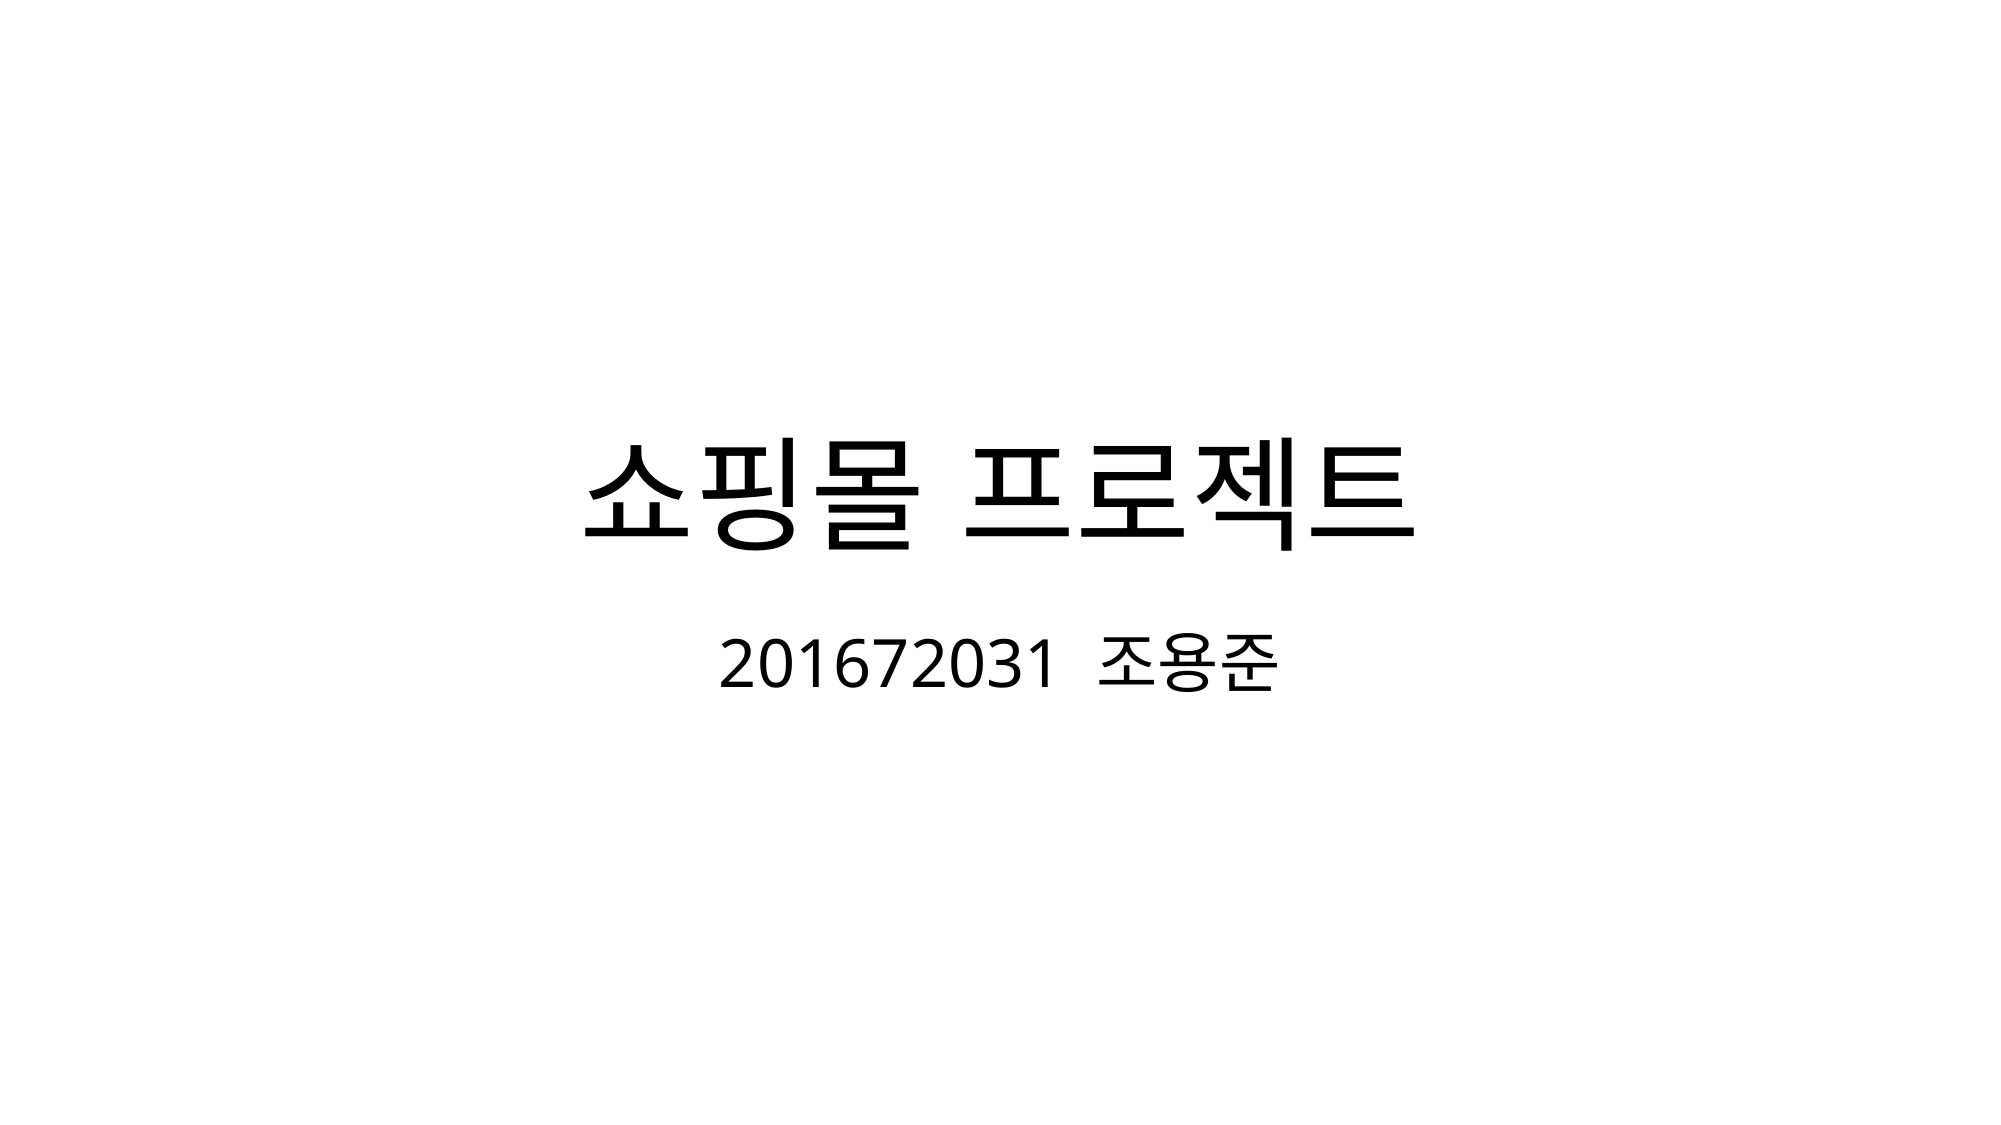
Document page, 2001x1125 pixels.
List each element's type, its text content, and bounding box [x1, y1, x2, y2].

title 쇼핑몰 프로젝트 [150, 184, 1851, 576]
subtitle 201672031 조용준 [249, 621, 1751, 894]
